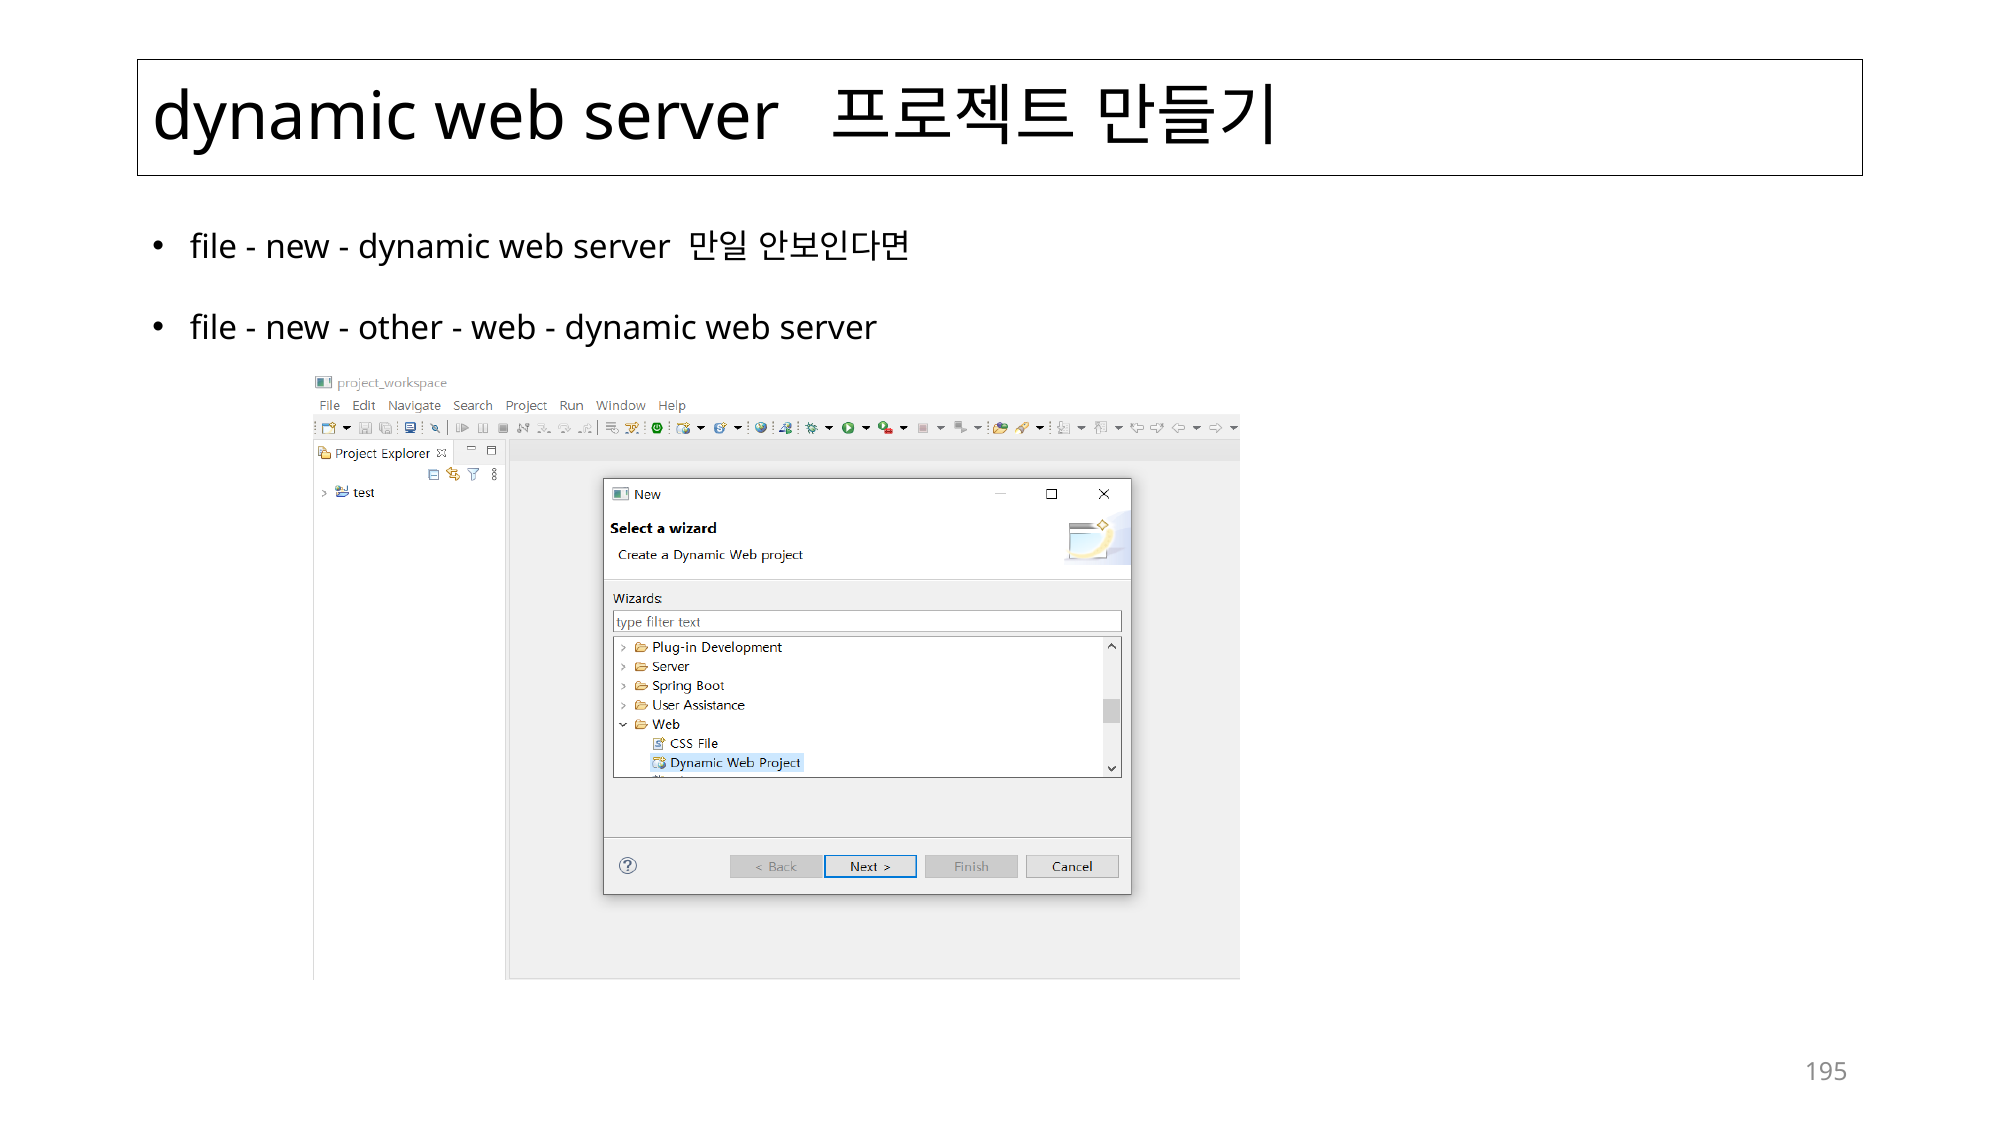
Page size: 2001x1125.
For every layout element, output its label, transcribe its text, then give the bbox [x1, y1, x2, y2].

title dynamic web server 프로젝트 만들기 [137, 59, 1863, 176]
list file - new - dynamic web server 만일 안보인다면 file - new - other - web - dynamic web server [137, 197, 1863, 1014]
picture [313, 371, 1240, 980]
slide_number 195 [1412, 1042, 1863, 1103]
